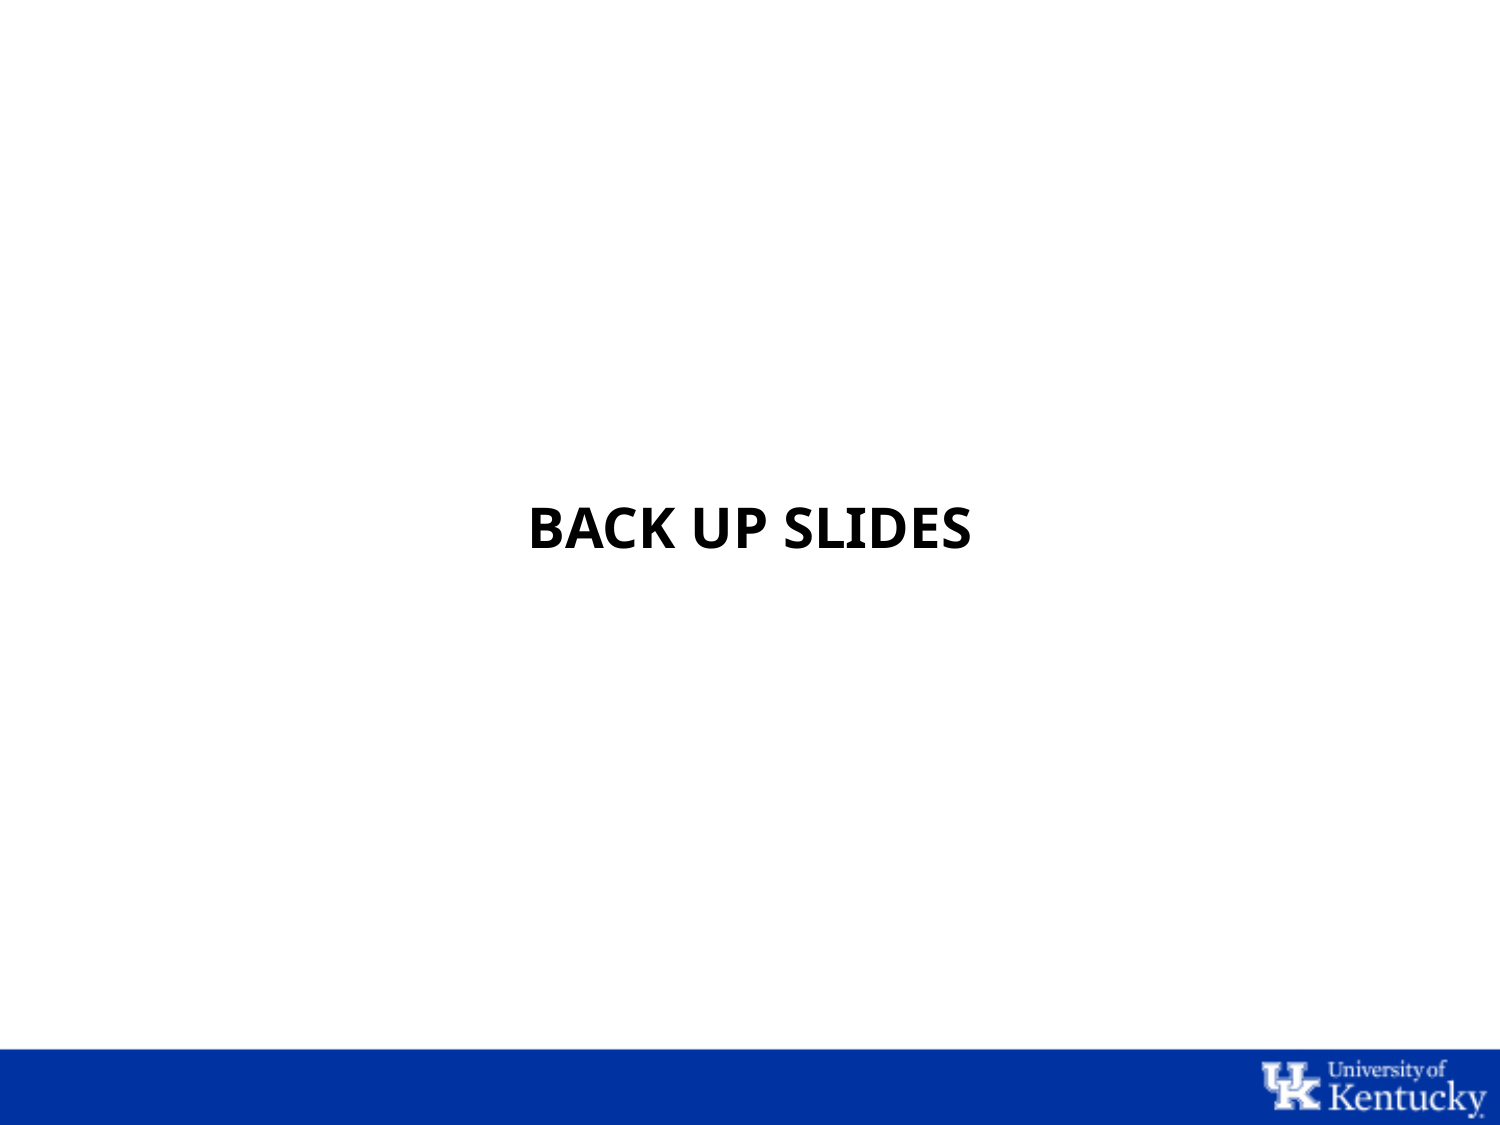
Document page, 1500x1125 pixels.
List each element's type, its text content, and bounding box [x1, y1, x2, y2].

picture [0, 0, 1500, 1125]
title BACK UP SLIDES [65, 432, 1435, 620]
